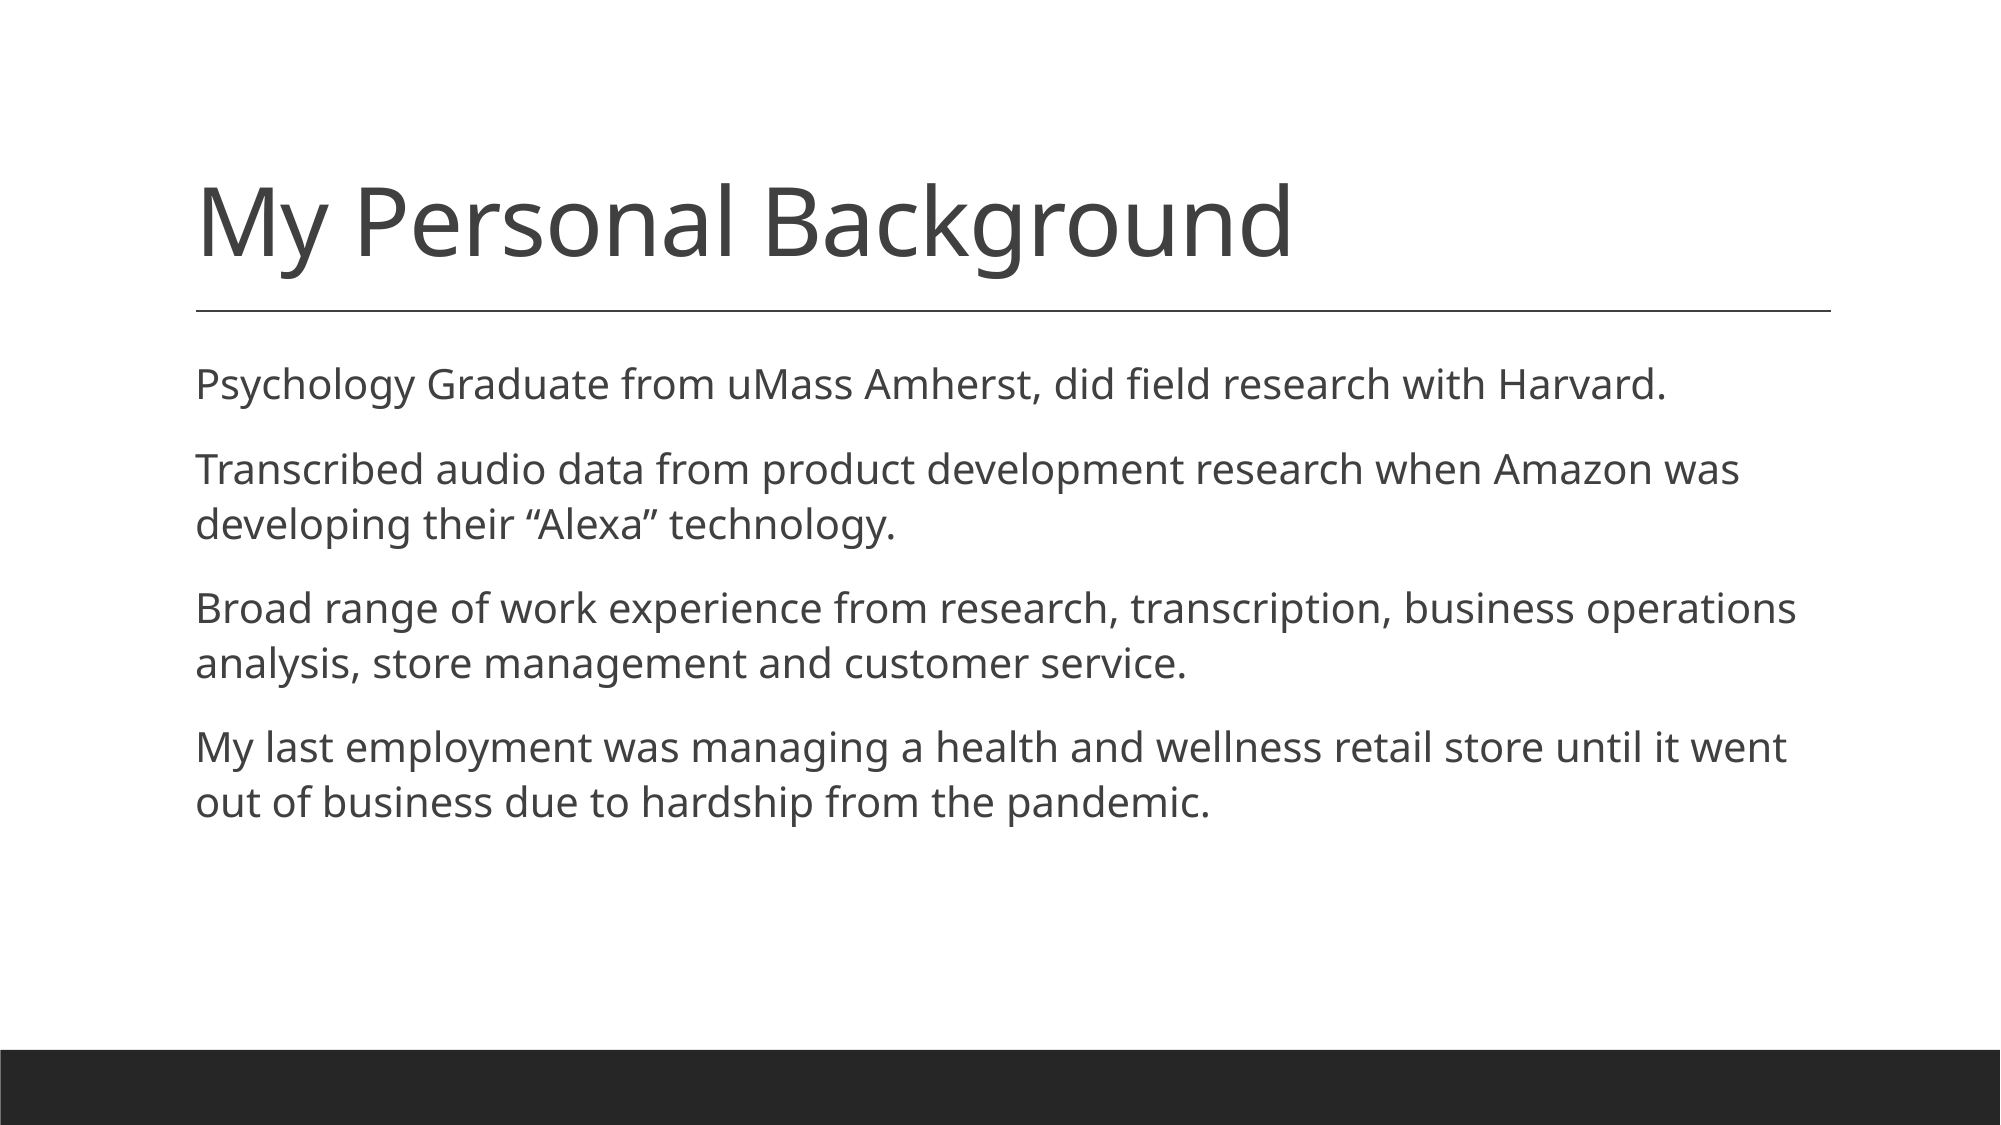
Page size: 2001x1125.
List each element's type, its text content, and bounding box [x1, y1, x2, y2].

title My Personal Background [180, 47, 1830, 285]
list Psychology Graduate from uMass Amherst, did field research with Harvard. Transcribed audio data from product development research when Amazon was developing their “Alexa” technology. Broad range of work experience from research, transcription, business operations analysis, store management and customer service. My last employment was managing a health and wellness retail store until it went out of business due to hardship from the pandemic. [180, 345, 1830, 963]
